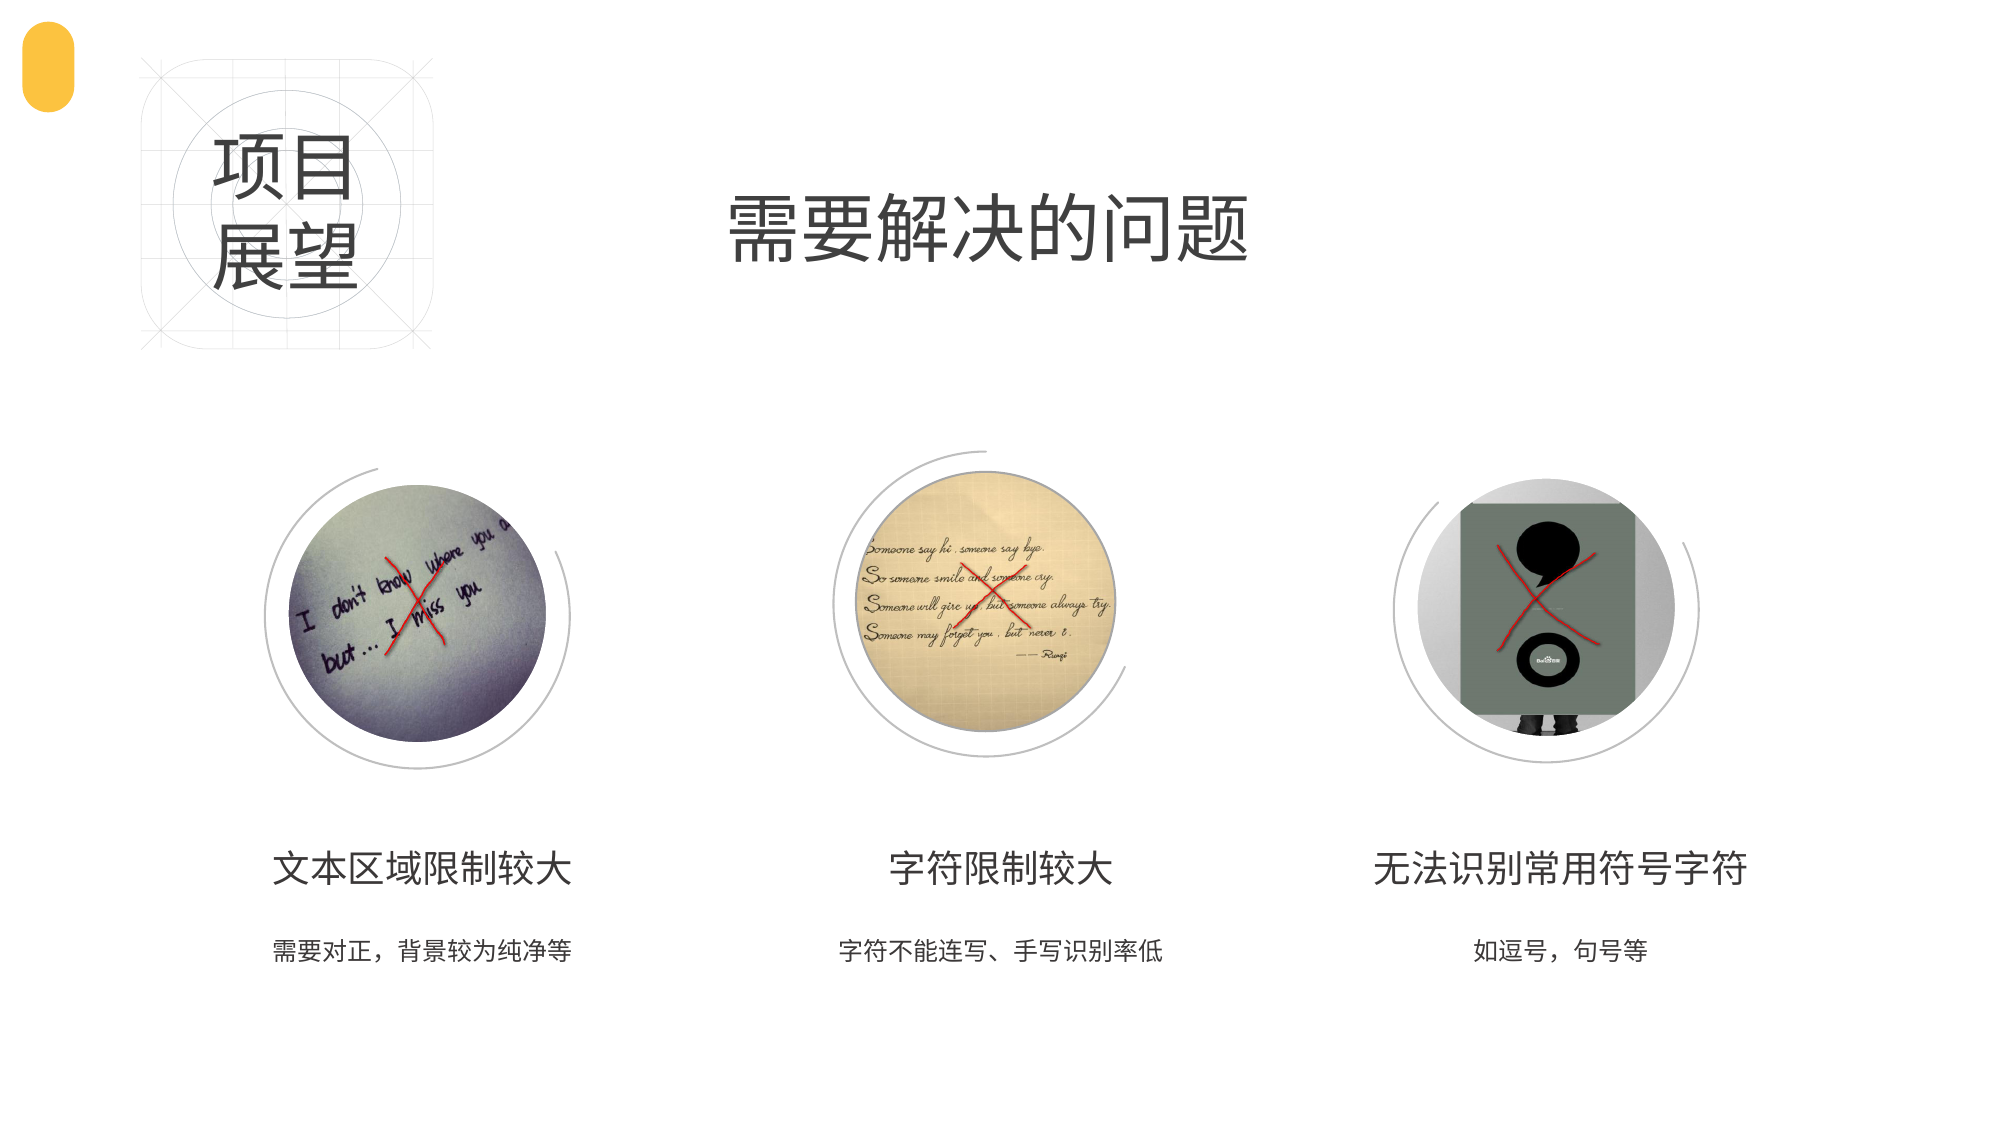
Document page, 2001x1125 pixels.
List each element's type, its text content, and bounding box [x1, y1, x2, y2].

text_box 文本区域限制较大 需要对正，背景较为纯净等 [258, 838, 609, 973]
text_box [1393, 457, 1699, 763]
text_box 字符限制较大 字符不能连写、手写识别率低 [819, 838, 1183, 973]
text_box 需要解决的问题 [710, 173, 1340, 279]
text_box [264, 463, 570, 769]
text_box [22, 21, 75, 113]
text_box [139, 57, 434, 350]
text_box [833, 451, 1139, 757]
text_box 无法识别常用符号字符 如逗号，句号等 [1339, 838, 1782, 973]
